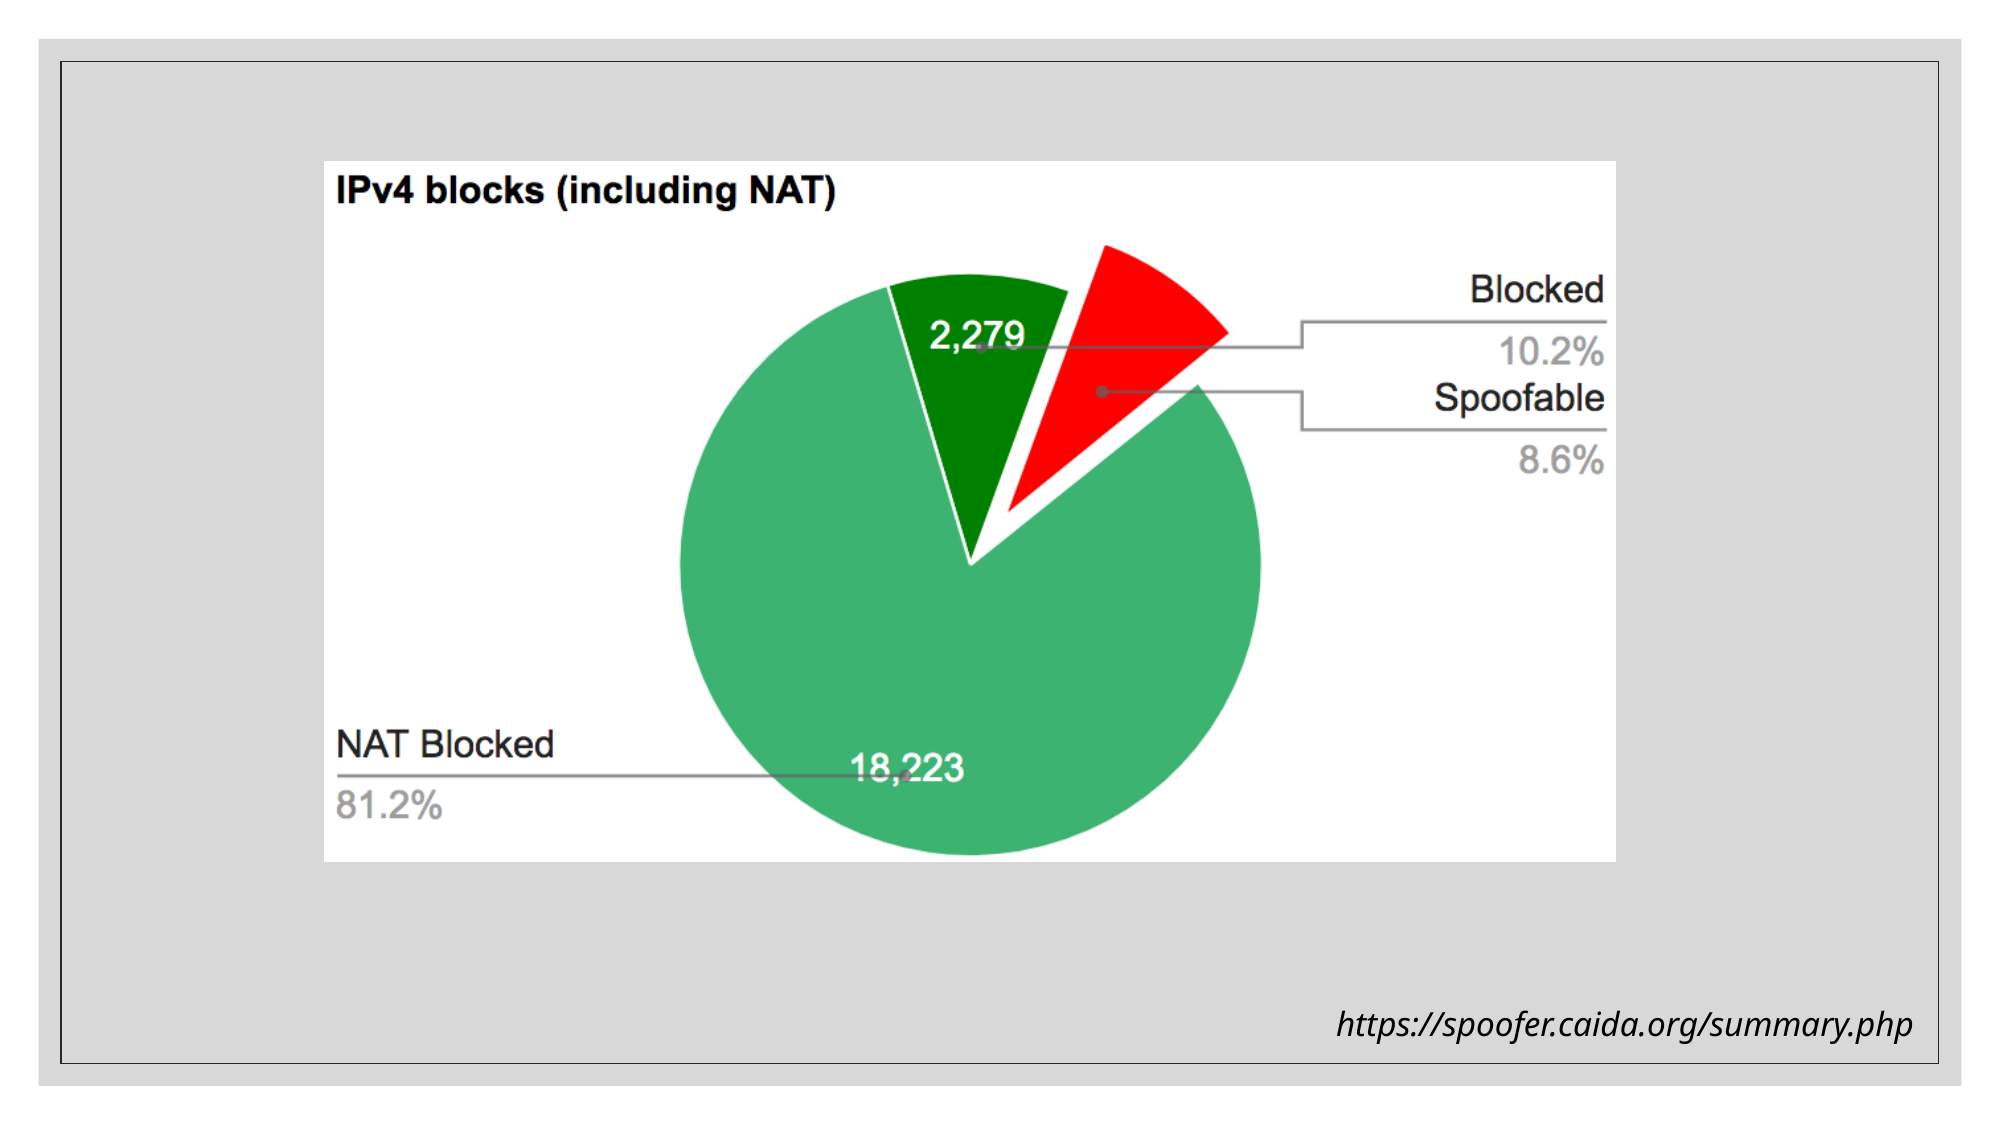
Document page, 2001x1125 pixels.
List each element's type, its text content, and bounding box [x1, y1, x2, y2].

text_box https://spoofer.caida.org/summary.php [1321, 995, 1930, 1051]
picture [324, 161, 1616, 862]
slide_number 43 [1683, 1042, 2000, 1103]
